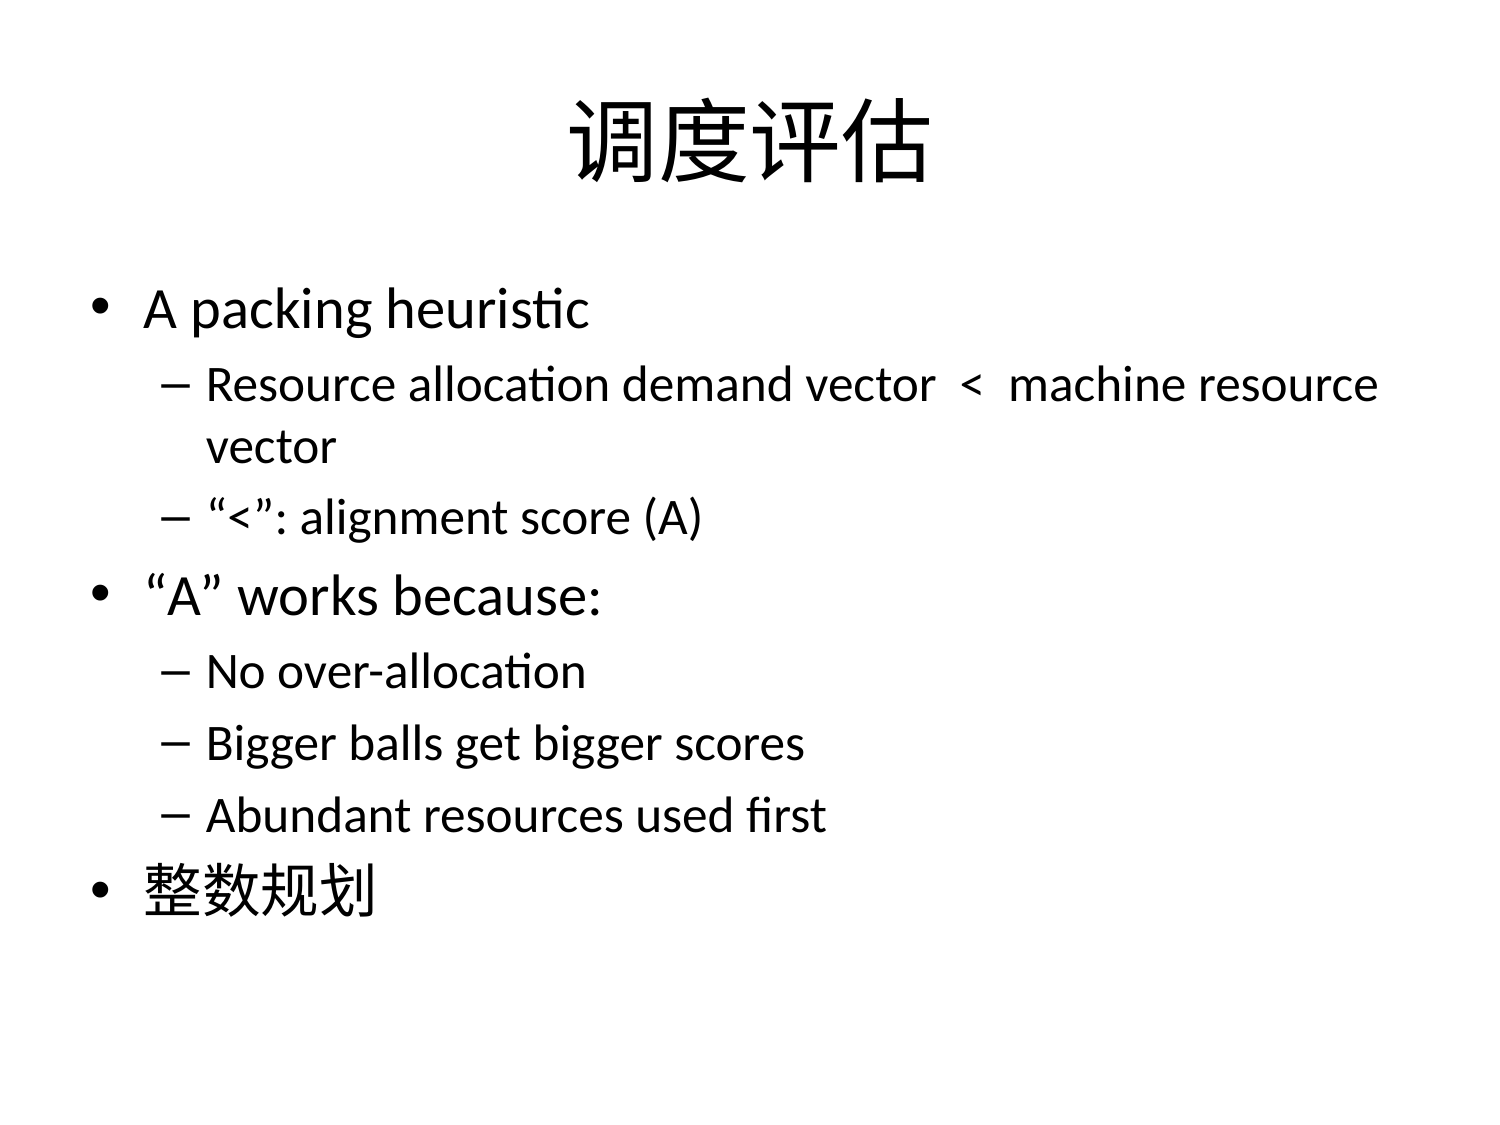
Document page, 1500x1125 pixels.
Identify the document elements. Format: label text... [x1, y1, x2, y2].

list A packing heuristic Resource allocation demand vector < machine resource vector “<”: alignment score (A) “A” works because: No over-allocation Bigger balls get bigger scores Abundant resources used first 整数规划 [75, 262, 1425, 1005]
title 调度评估 [75, 45, 1425, 233]
